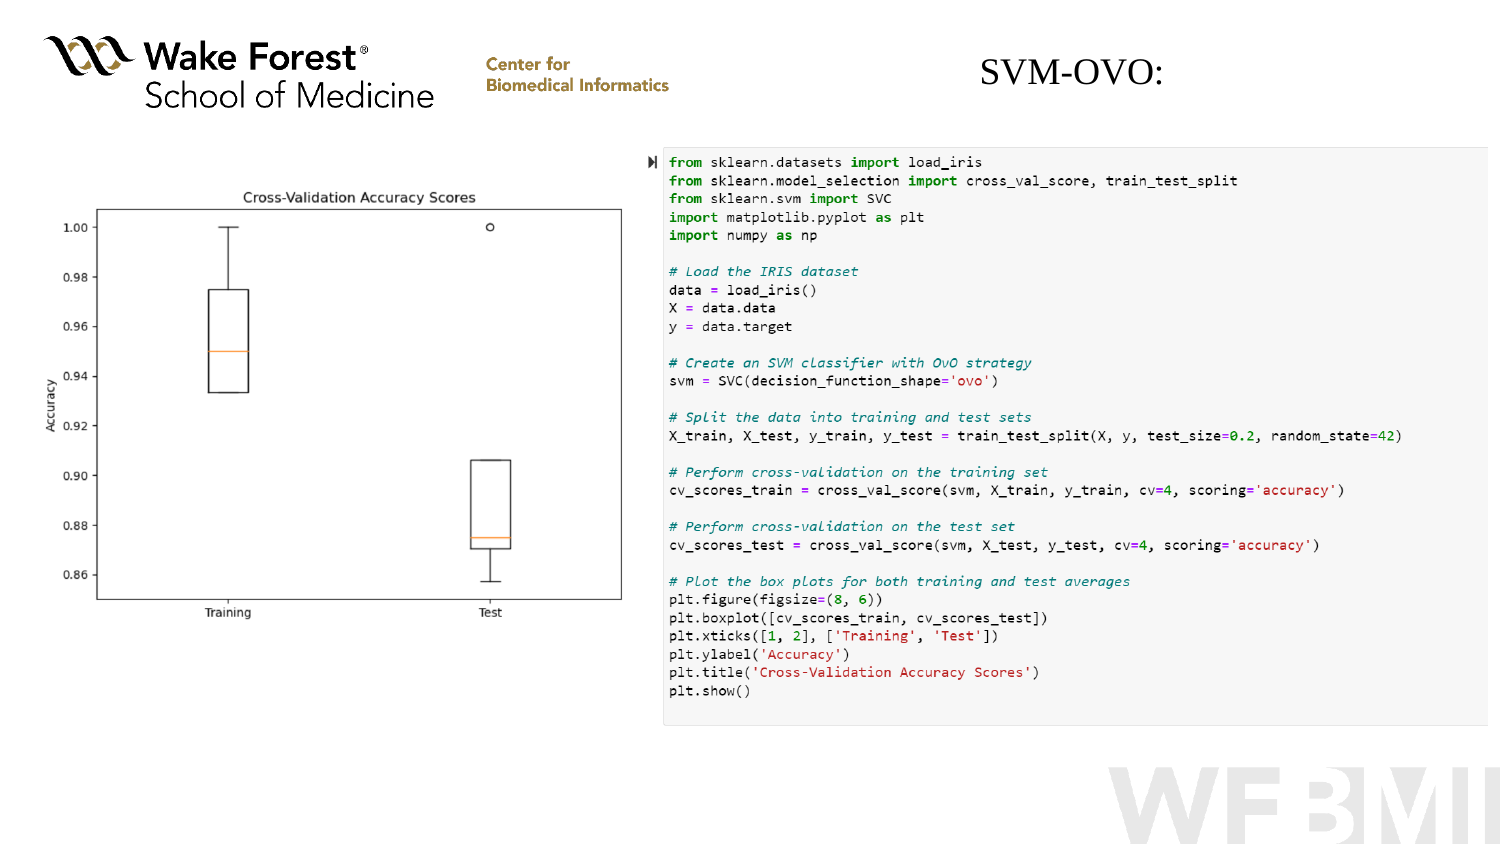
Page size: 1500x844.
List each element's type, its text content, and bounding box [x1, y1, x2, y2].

picture [36, 187, 633, 629]
text_box SVM-OVO: [964, 39, 1180, 100]
picture [43, 36, 669, 108]
picture [639, 145, 1488, 734]
